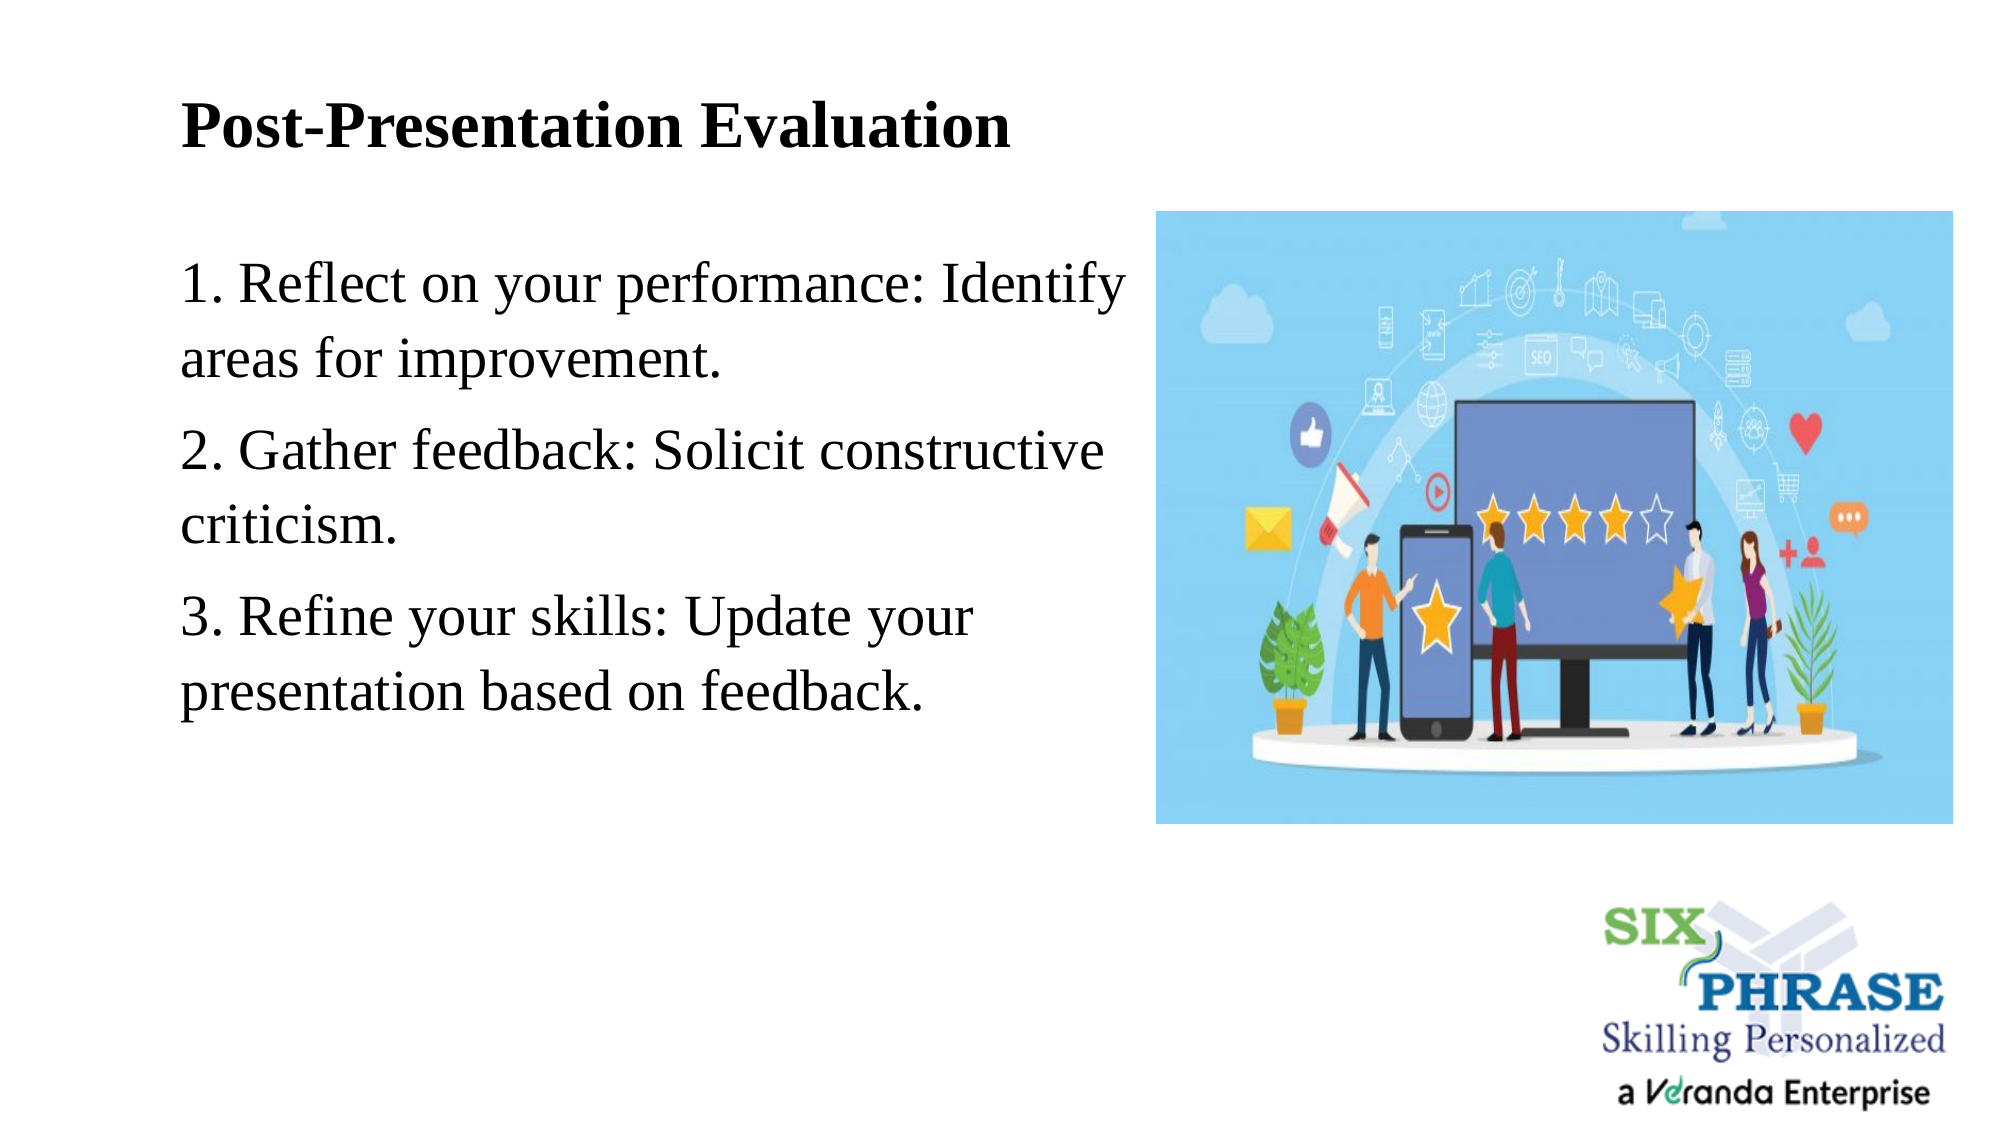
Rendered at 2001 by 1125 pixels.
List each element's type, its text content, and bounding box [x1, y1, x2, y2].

text_box 1. Reflect on your performance: Identify areas for improvement. 2. Gather feedback: Solicit constructive criticism. 3. Refine your skills: Update your presentation based on feedback. [166, 232, 1150, 796]
text_box Post-Presentation Evaluation [166, 73, 1349, 149]
picture [1155, 210, 1953, 824]
picture [1582, 883, 1968, 1125]
